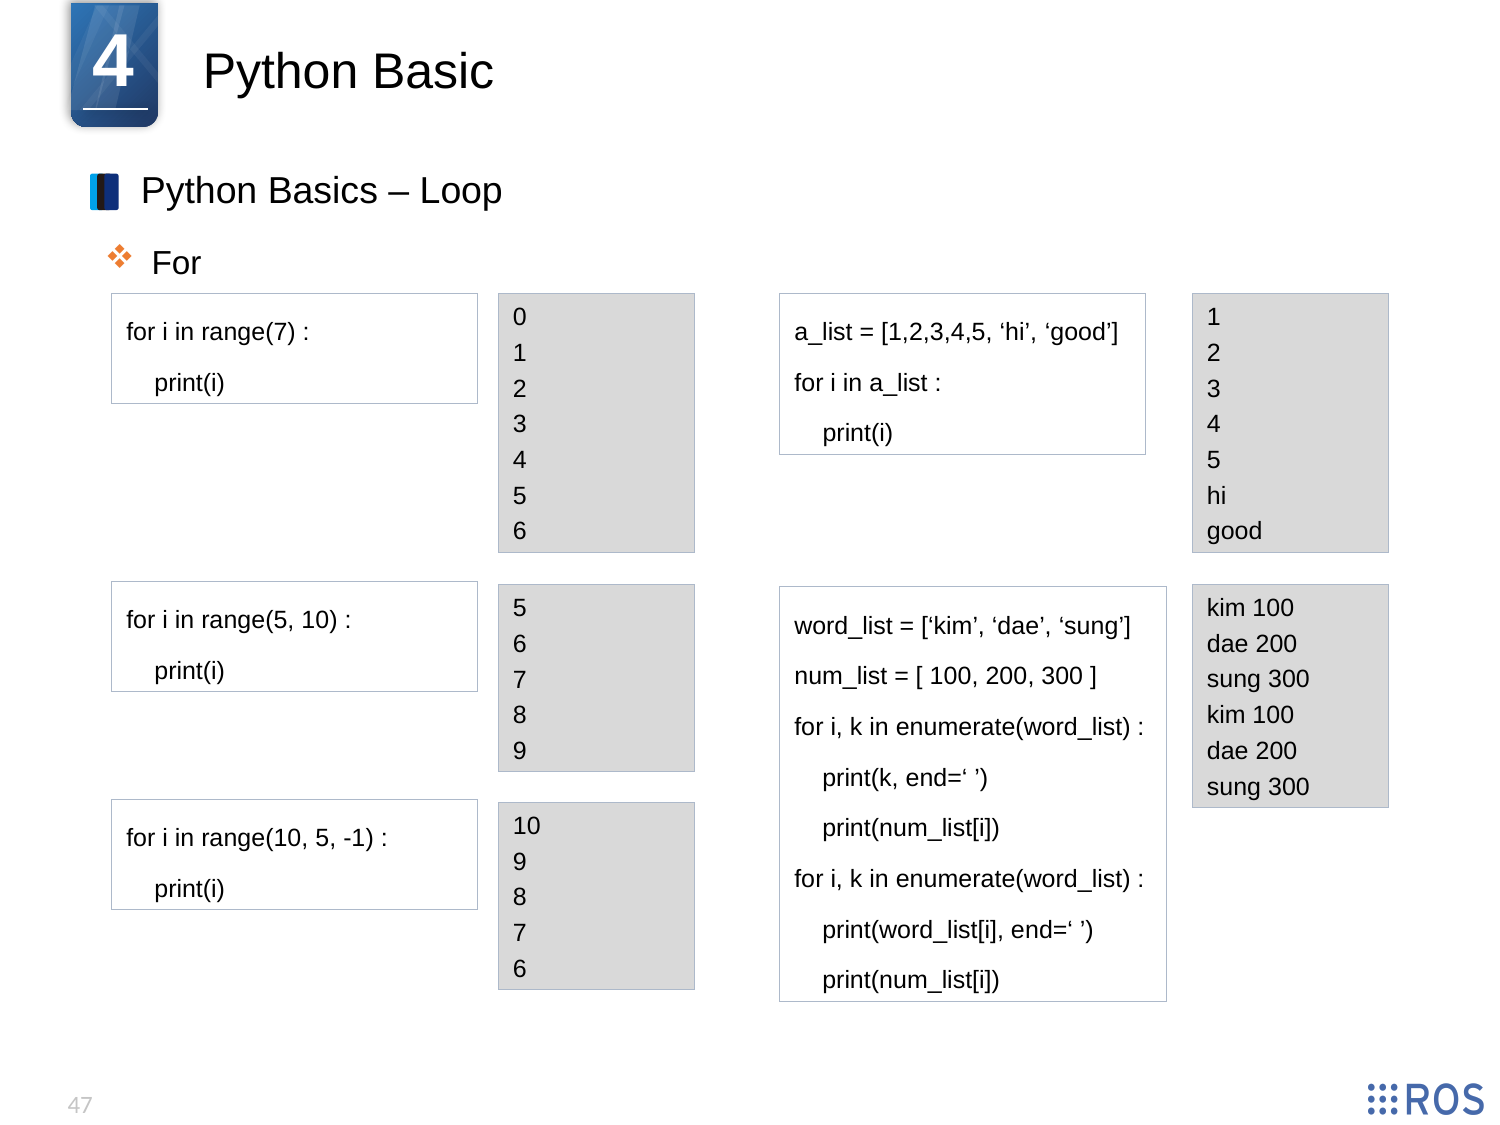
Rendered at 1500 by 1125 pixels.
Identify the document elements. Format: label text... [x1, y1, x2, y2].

text_box Python Basics – Loop [125, 164, 832, 220]
text_box 10 9 8 7 6 [498, 802, 695, 990]
slide_number 47 [34, 1087, 108, 1119]
text_box for i in range(10, 5, -1) : print(i) [111, 799, 478, 910]
text_box 0 1 2 3 4 5 6 [498, 293, 695, 553]
text_box 1 2 3 4 5 hi good [1192, 293, 1389, 553]
text_box 4 [73, 4, 154, 109]
text_box kim 100 dae 200 sung 300 kim 100 dae 200 sung 300 [1192, 584, 1389, 808]
text_box Python Basic [188, 30, 1245, 116]
text_box for i in range(5, 10) : print(i) [111, 581, 478, 692]
text_box For [90, 233, 665, 289]
text_box word_list = [‘kim’, ‘dae’, ‘sung’] num_list = [ 100, 200, 300 ] for i, k in enumerate(word_list) : print(k, end=‘ ’) print(num_list[i]) for i, k in enumerate(word_list) : print(word_list[i], end=‘ ’) print(num_list[i]) [779, 586, 1167, 1002]
text_box 5 6 7 8 9 [498, 584, 695, 772]
text_box a_list = [1,2,3,4,5, ‘hi’, ‘good’] for i in a_list : print(i) [779, 293, 1146, 455]
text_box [90, 173, 119, 211]
text_box for i in range(7) : print(i) [111, 293, 478, 404]
